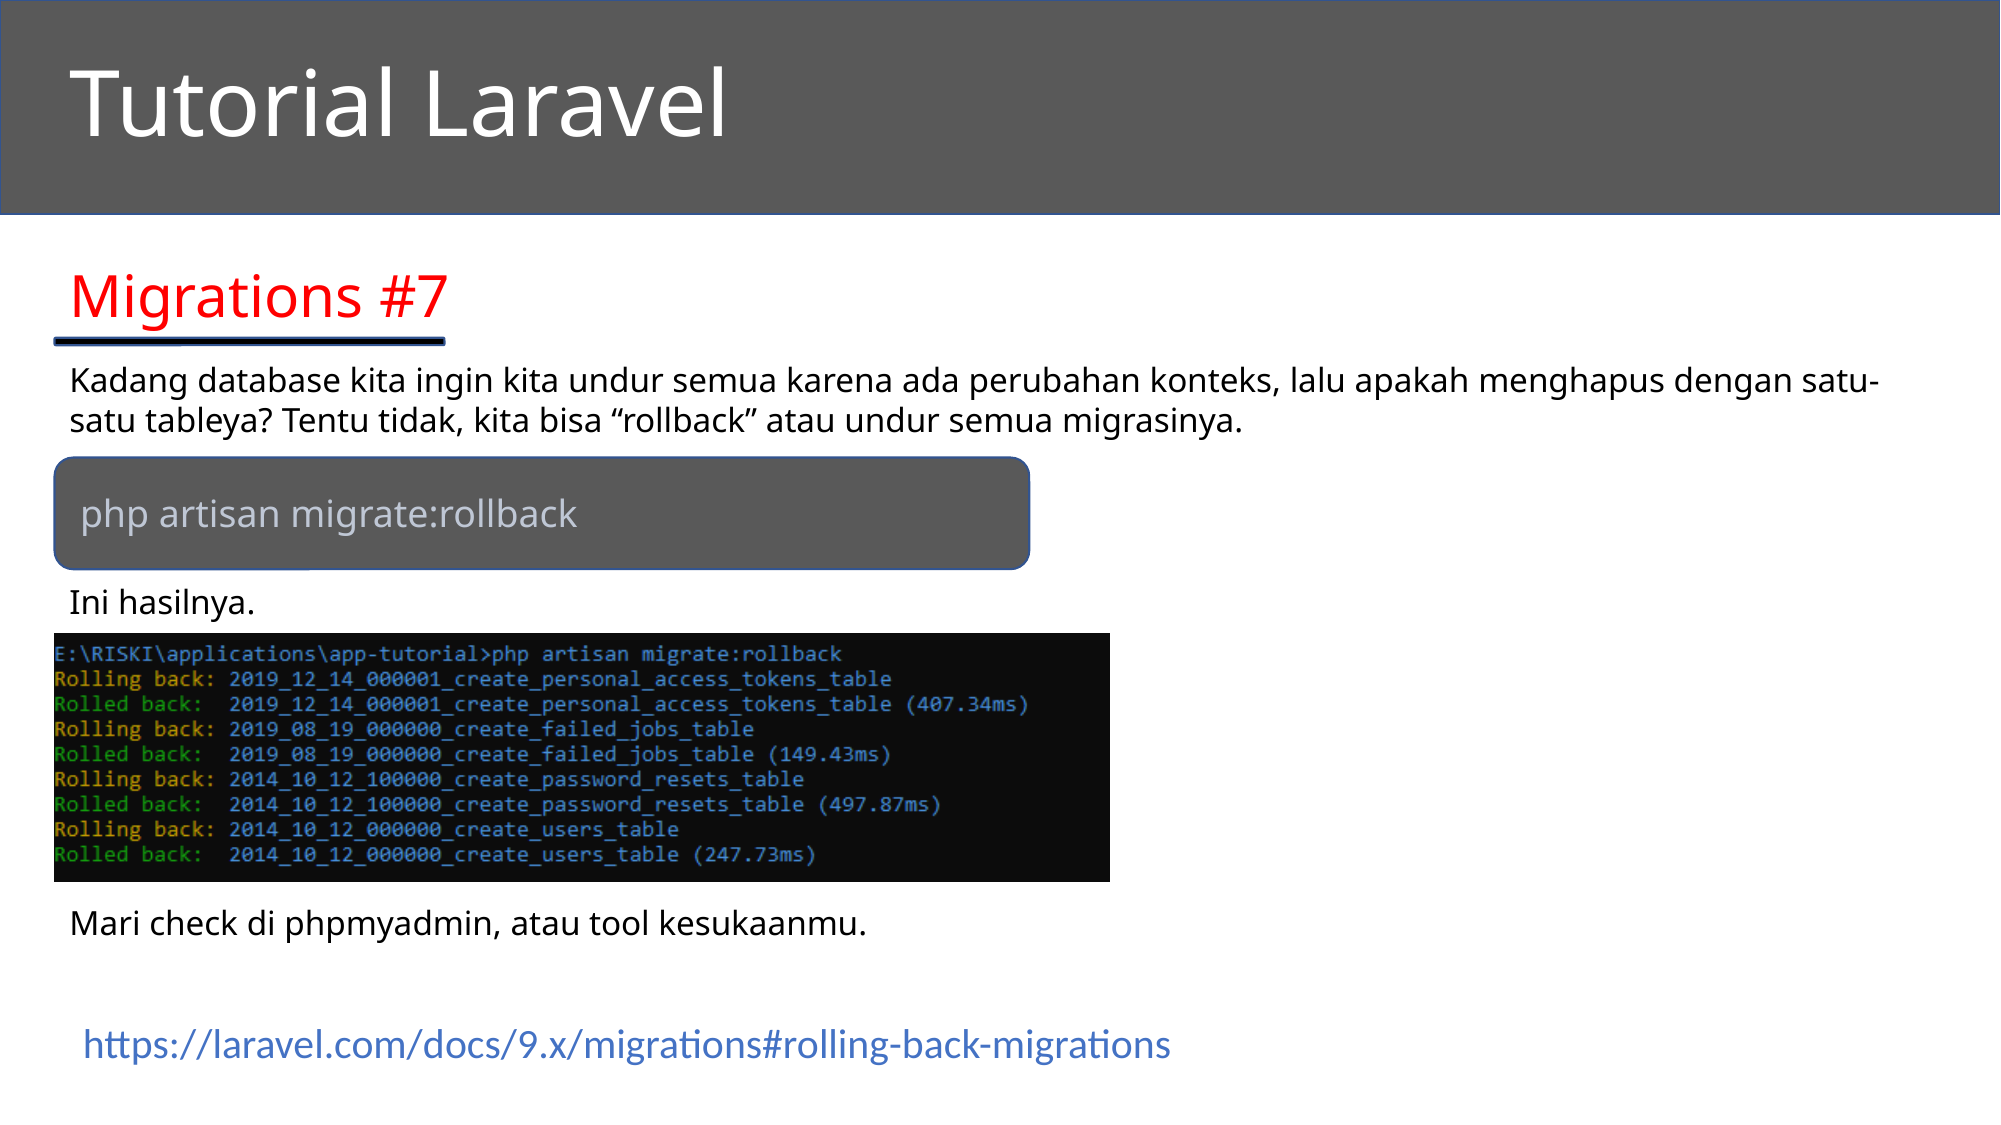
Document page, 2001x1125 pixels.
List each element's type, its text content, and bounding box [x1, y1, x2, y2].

text_box [53, 456, 1031, 571]
text_box Kadang database kita ingin kita undur semua karena ada perubahan konteks, lalu apakah menghapus dengan satu-satu tableya? Tentu tidak, kita bisa “rollback” atau undur semua migrasinya. [54, 351, 1946, 447]
text_box [53, 336, 446, 347]
text_box Ini hasilnya. [54, 573, 1946, 629]
text_box Mari check di phpmyadmin, atau tool kesukaanmu. [54, 894, 1946, 950]
picture [54, 633, 1110, 882]
text_box Tutorial Laravel [54, 38, 1555, 176]
text_box php artisan migrate:rollback [65, 482, 1019, 543]
text_box Migrations #7 [54, 251, 569, 337]
text_box [0, 0, 2000, 215]
text_box https://laravel.com/docs/9.x/migrations#rolling-back-migrations [68, 1009, 1305, 1075]
